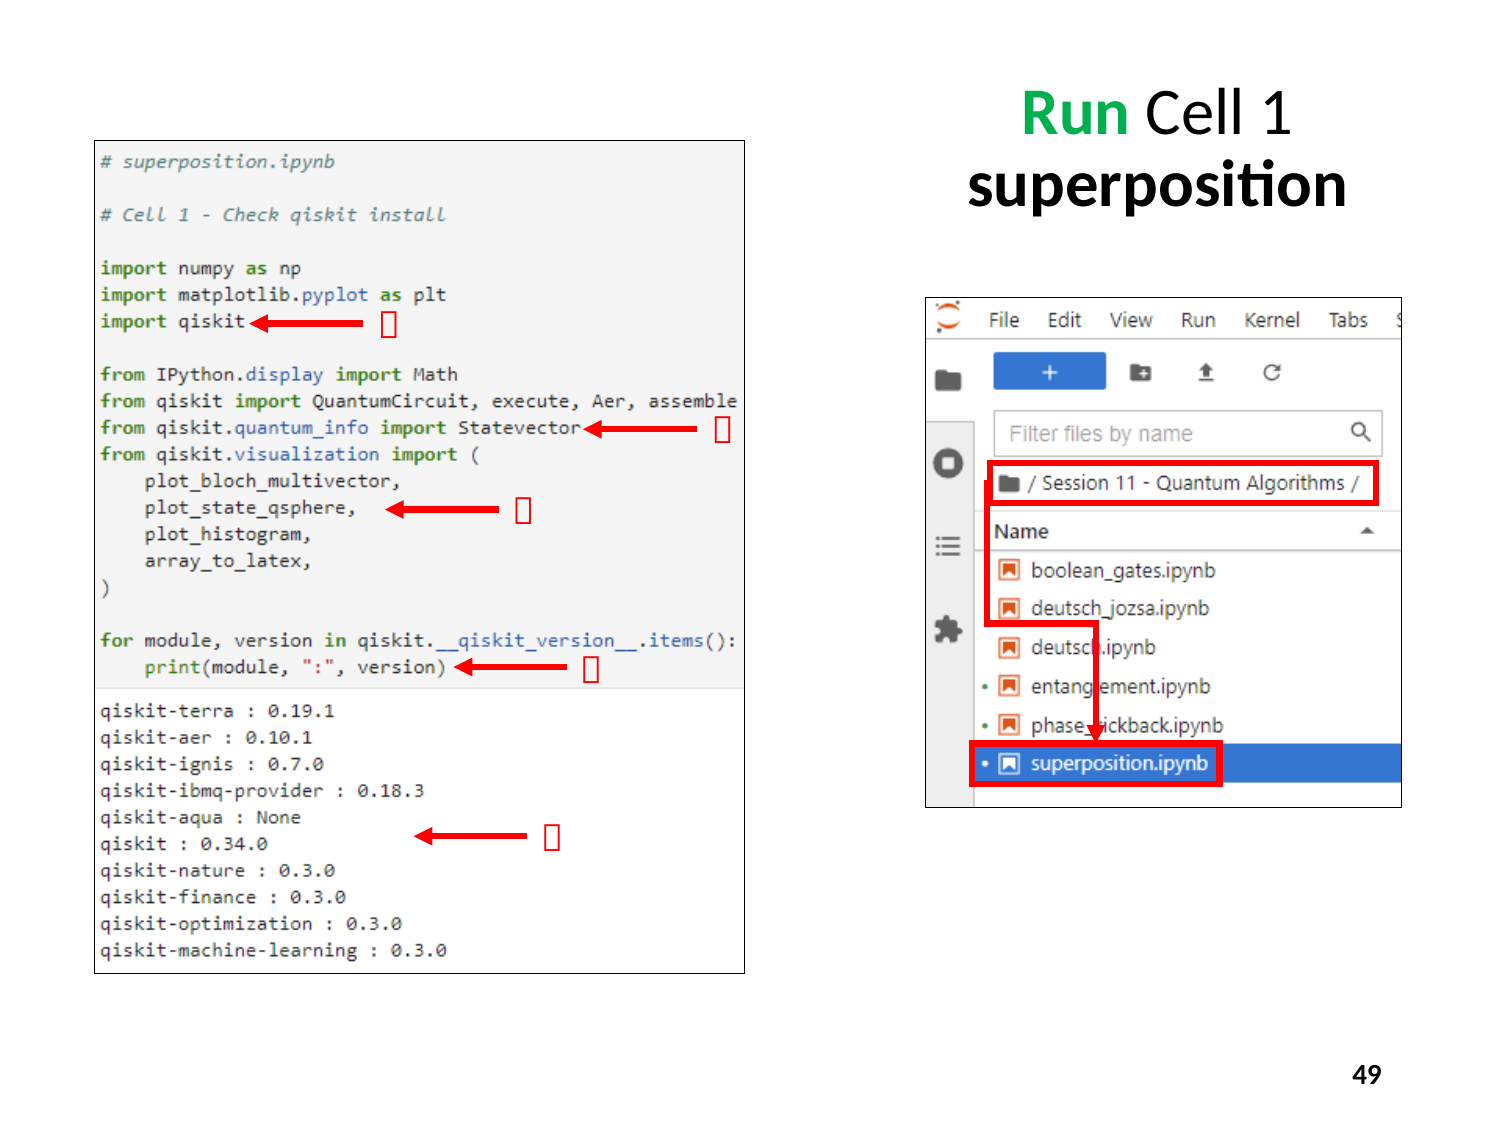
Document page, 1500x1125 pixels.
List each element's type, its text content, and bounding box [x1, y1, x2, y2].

slide_number 49 [1059, 1042, 1397, 1103]
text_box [453, 638, 629, 700]
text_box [413, 806, 589, 867]
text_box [249, 293, 426, 354]
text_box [989, 483, 1096, 744]
picture [94, 140, 745, 974]
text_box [582, 398, 760, 460]
title Run Cell 1 superposition [886, 58, 1430, 240]
picture [925, 296, 1402, 808]
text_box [384, 479, 561, 540]
